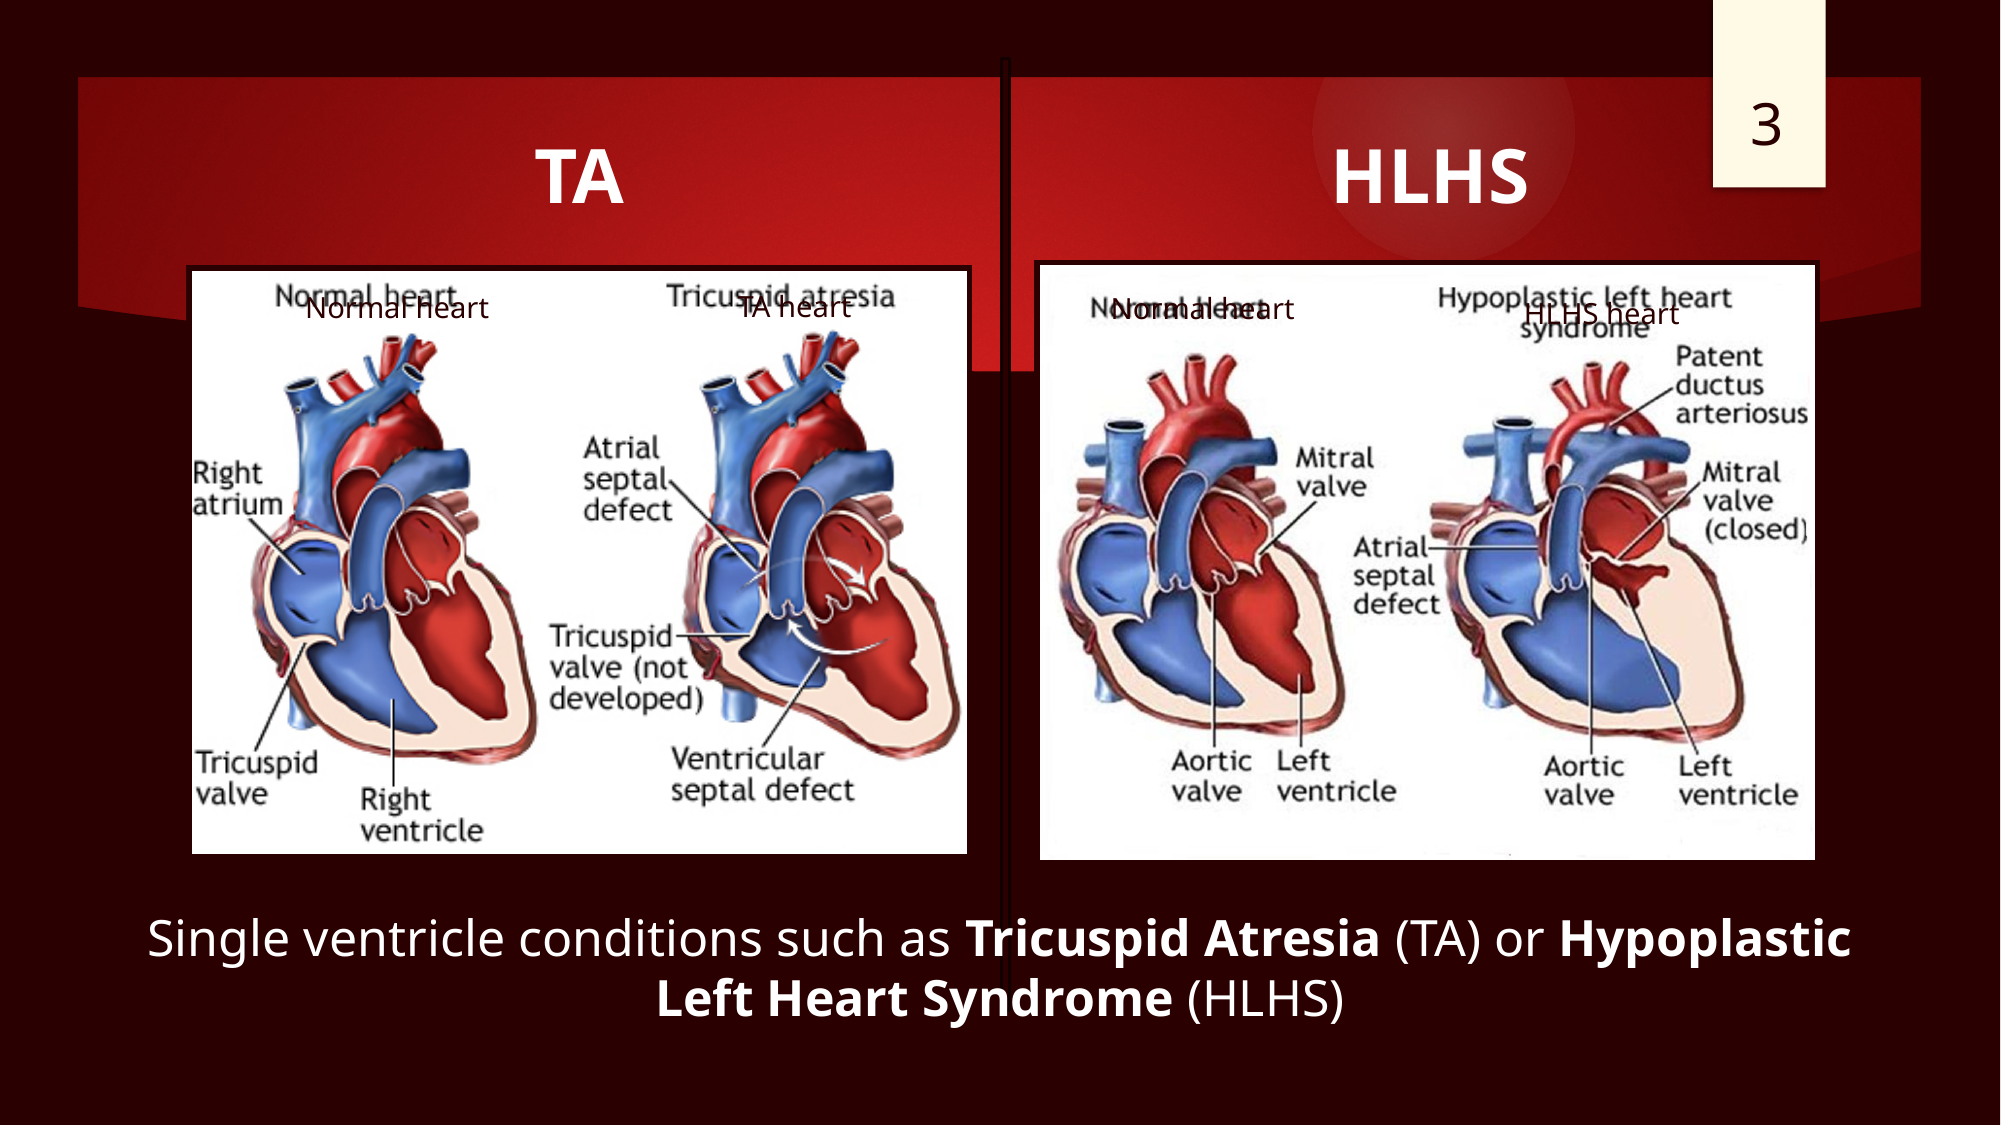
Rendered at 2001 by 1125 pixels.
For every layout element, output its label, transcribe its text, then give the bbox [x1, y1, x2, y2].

text_box Single ventricle conditions such as Tricuspid Atresia (TA) or Hypoplastic Left Heart Syndrome (HLHS) [94, 898, 1906, 1034]
picture [1039, 264, 1816, 861]
slide_number 3 [1698, 48, 1836, 175]
text_box HLHS [1048, 121, 1812, 227]
text_box TA [467, 121, 692, 227]
picture [191, 270, 968, 855]
text_box [1000, 57, 1011, 898]
